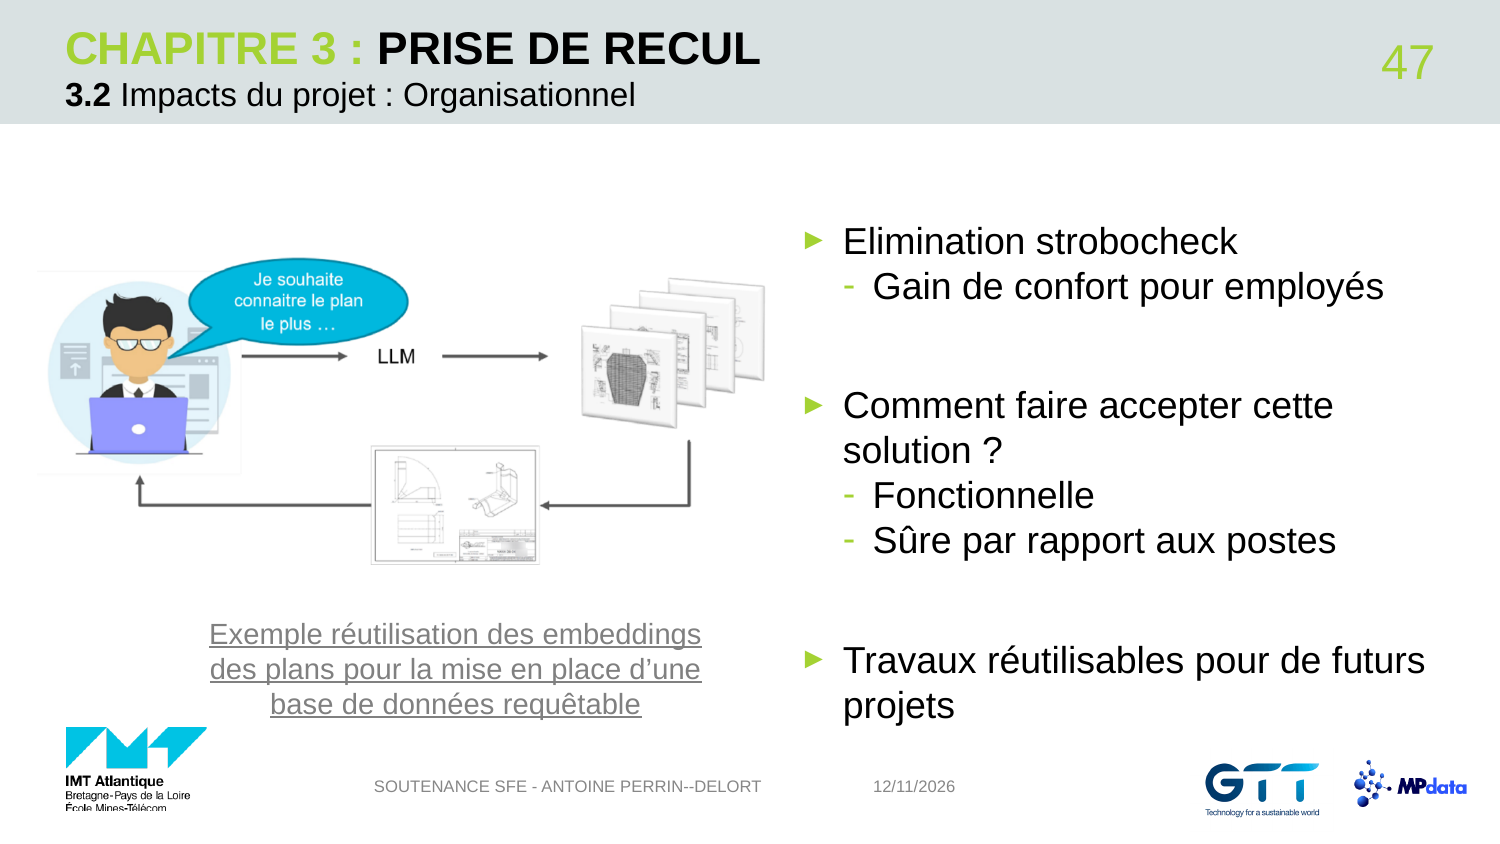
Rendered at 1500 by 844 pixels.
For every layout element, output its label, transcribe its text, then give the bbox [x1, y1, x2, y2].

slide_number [873, 748, 1189, 797]
slide_number 47 [1251, 35, 1437, 85]
list Elimination strobocheck Gain de confort pour employés Comment faire accepter cette solution ? Fonctionnelle Sûre par rapport aux postes Travaux réutilisables pour de futurs projets [799, 171, 1437, 447]
text_box Exemple réutilisation des embeddings des plans pour la mise en place d’une base de données requêtable [187, 608, 725, 728]
list 3.2 Impacts du projet : Organisationnel [64, 72, 1251, 118]
footer Soutenance SFE - Antoine PERRIN--DELORT [373, 748, 809, 797]
picture [1190, 744, 1496, 832]
picture [37, 257, 767, 565]
title CHAPITRE 3 : prise de recul [64, 0, 1252, 72]
